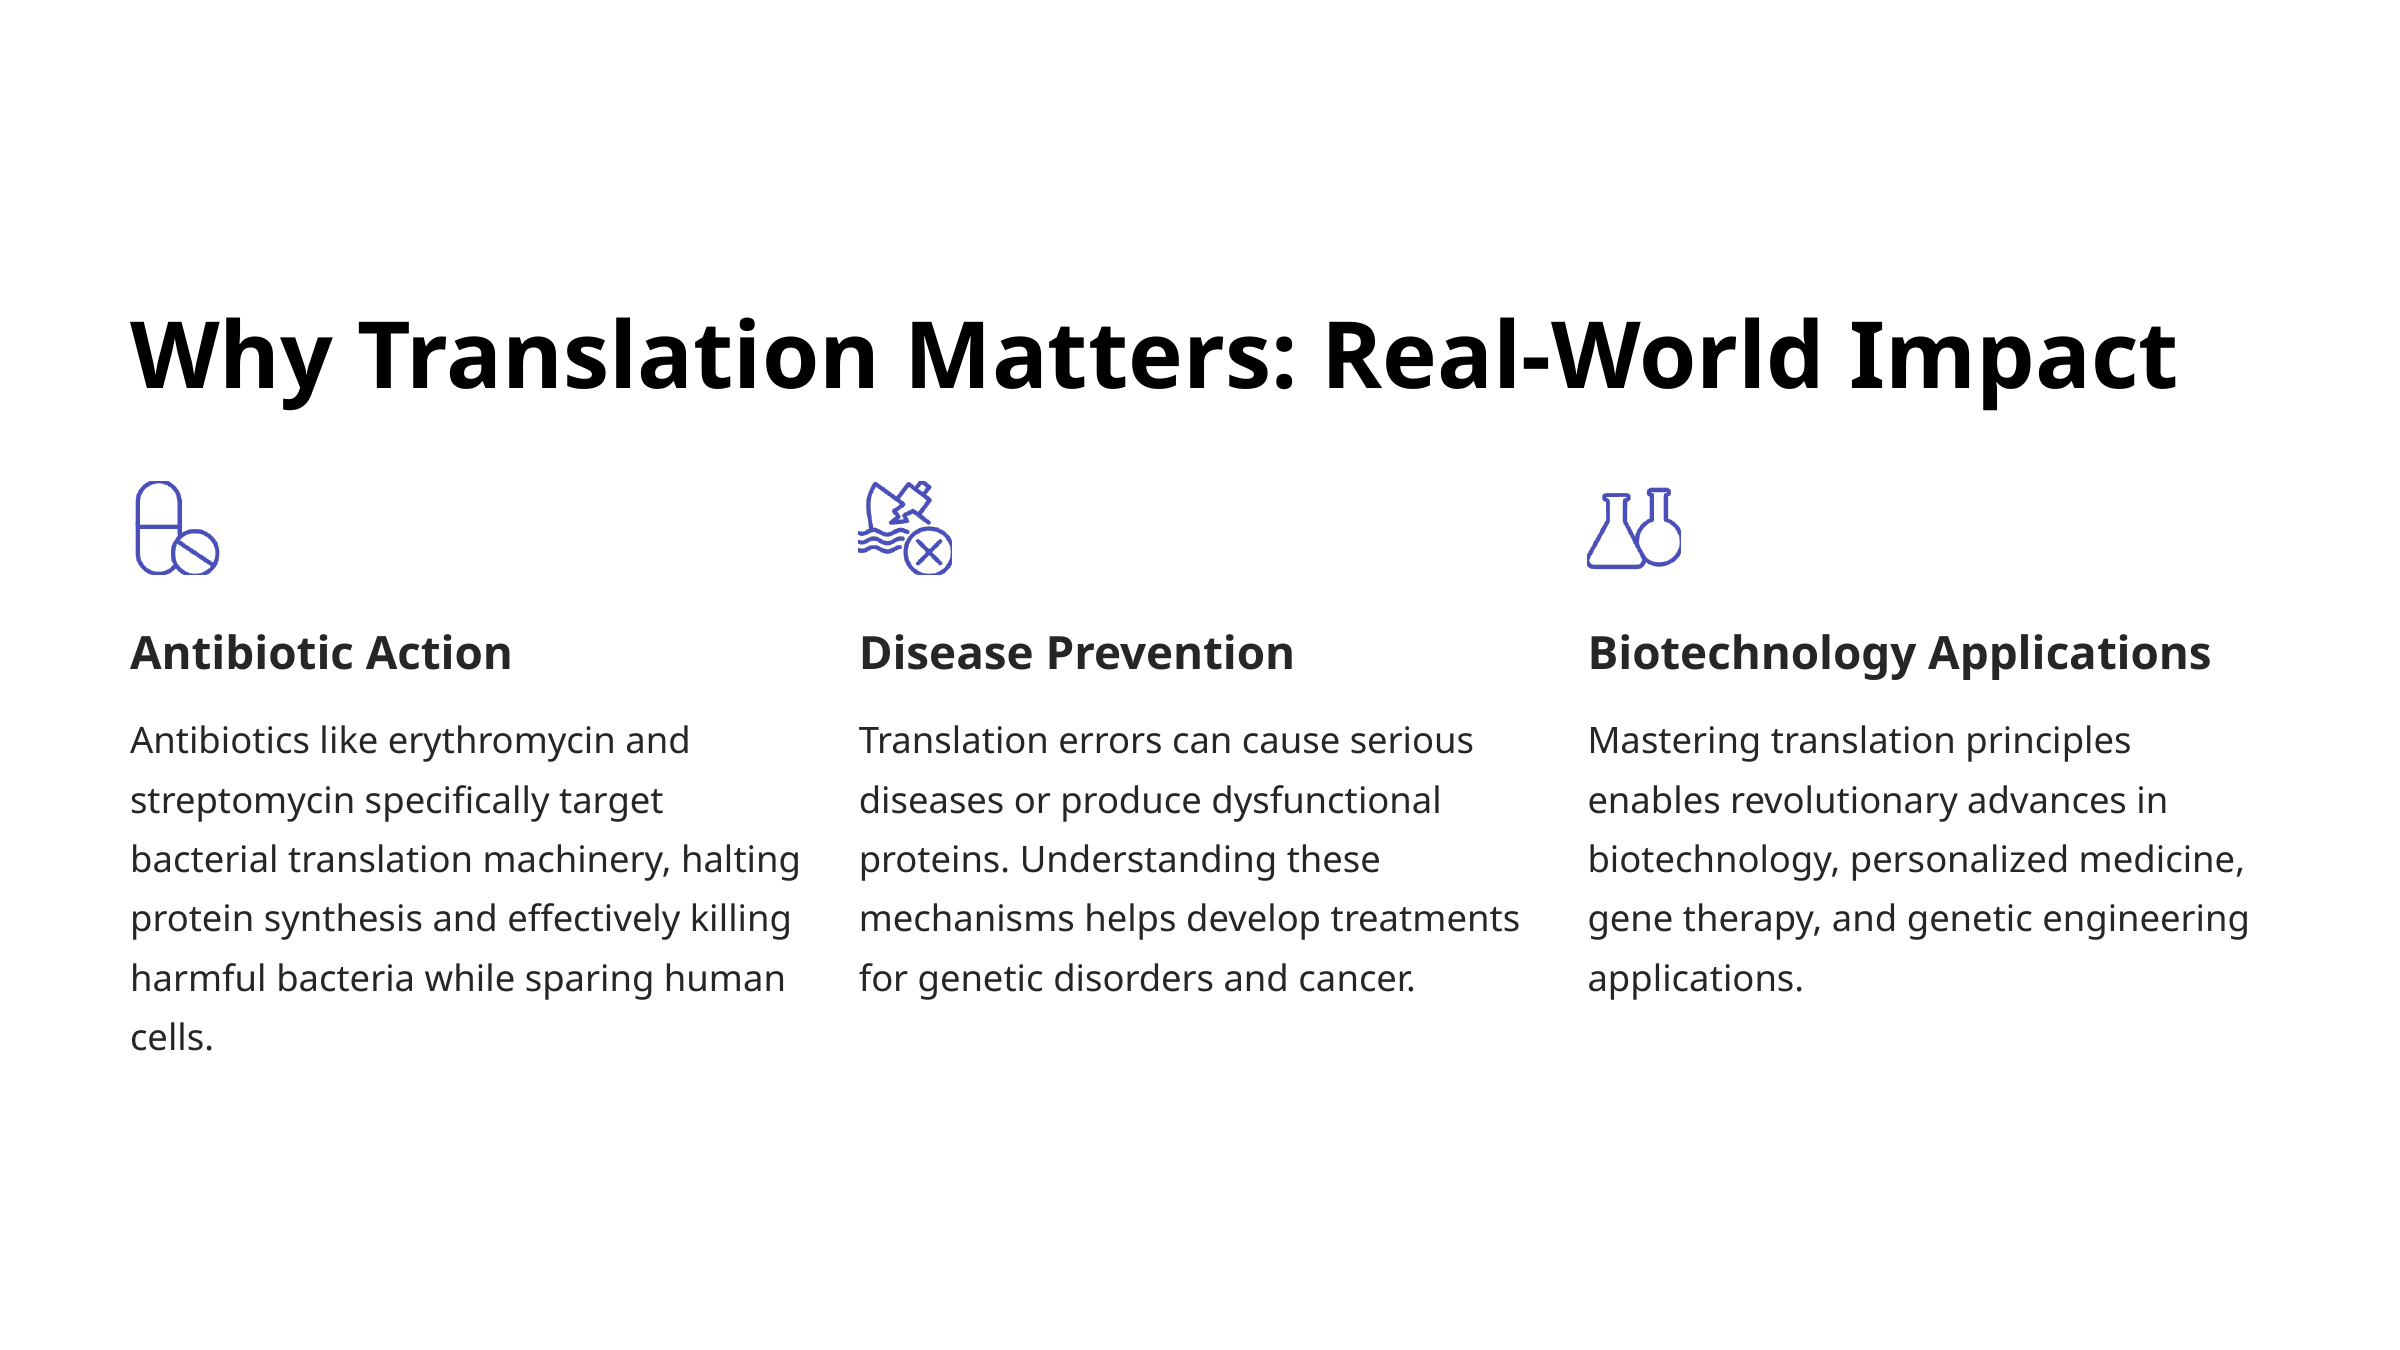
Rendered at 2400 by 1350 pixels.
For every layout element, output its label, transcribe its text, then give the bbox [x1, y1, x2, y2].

text_box Antibiotics like erythromycin and streptomycin specifically target bacterial translation machinery, halting protein synthesis and effectively killing harmful bacteria while sparing human cells. [130, 701, 813, 1059]
picture [130, 481, 224, 575]
text_box Disease Prevention [858, 621, 1324, 680]
text_box Antibiotic Action [130, 621, 596, 680]
picture [858, 481, 952, 575]
picture [1587, 481, 1681, 575]
text_box Translation errors can cause serious diseases or produce dysfunctional proteins. Understanding these mechanisms helps develop treatments for genetic disorders and cancer. [858, 701, 1541, 1000]
text_box Why Translation Matters: Real-World Impact [130, 291, 2144, 408]
text_box Mastering translation principles enables revolutionary advances in biotechnology, personalized medicine, gene therapy, and genetic engineering applications. [1587, 701, 2270, 1000]
text_box Biotechnology Applications [1587, 621, 2214, 680]
